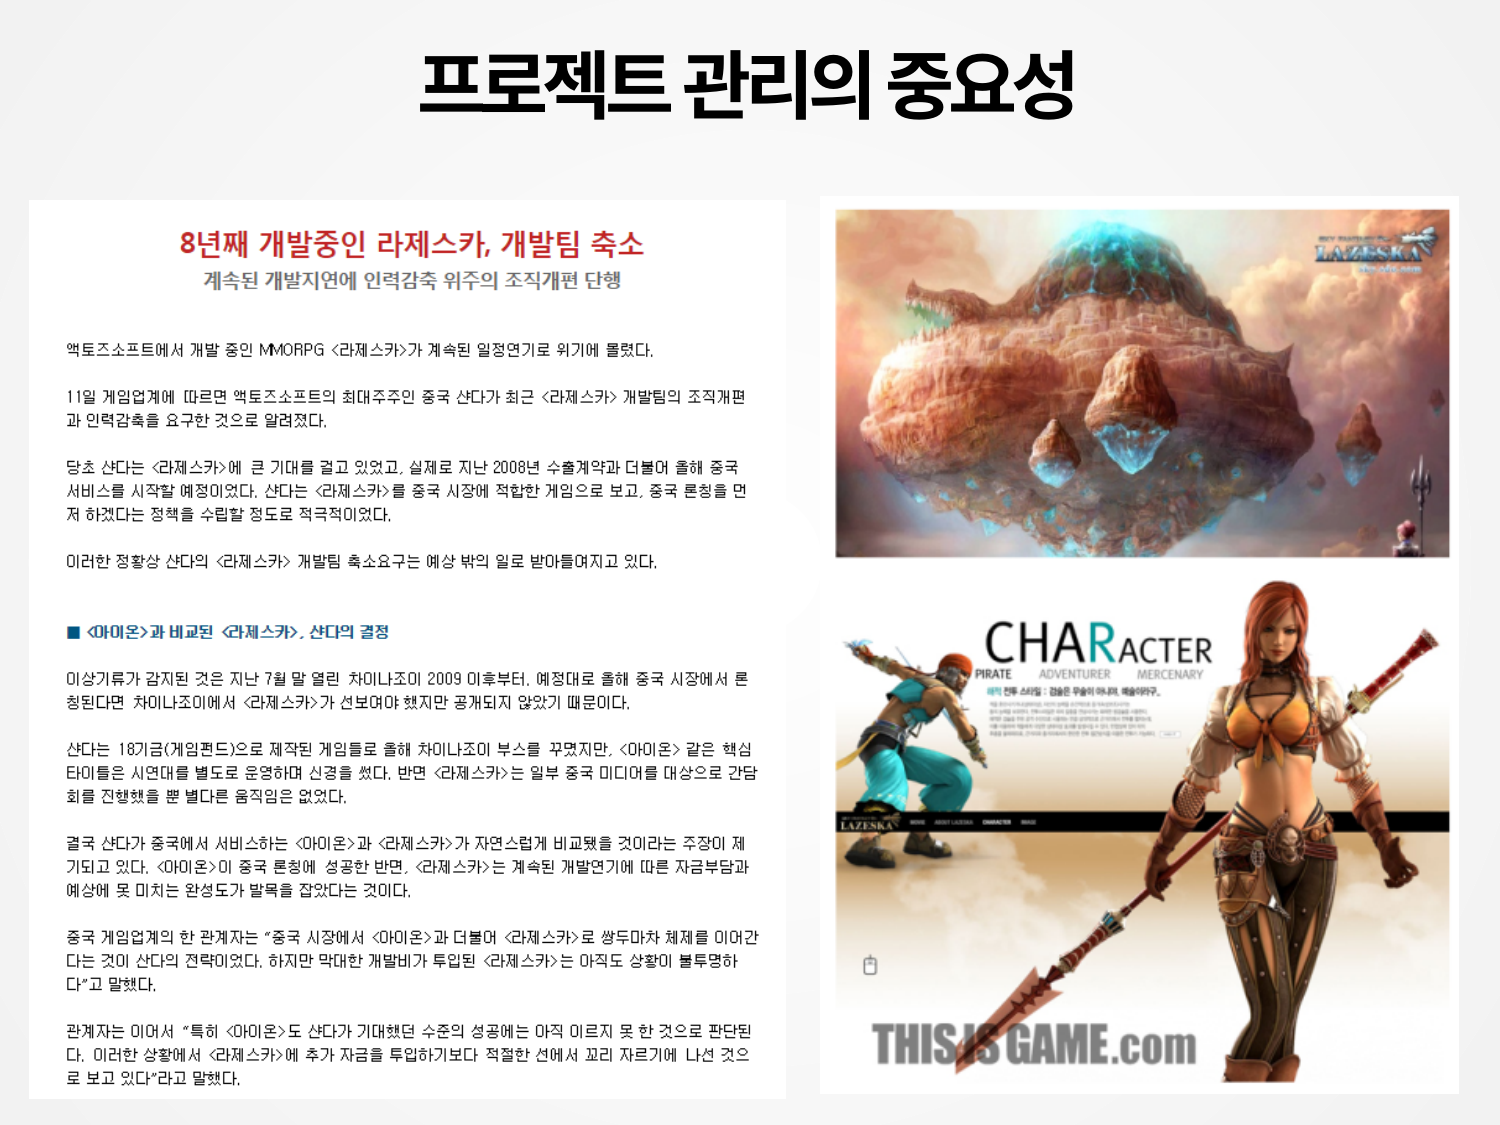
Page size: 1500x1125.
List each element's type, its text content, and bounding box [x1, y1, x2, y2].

picture [29, 200, 786, 1099]
picture [820, 195, 1459, 1095]
text_box 프로젝트 관리의 중요성 [57, 30, 1440, 136]
